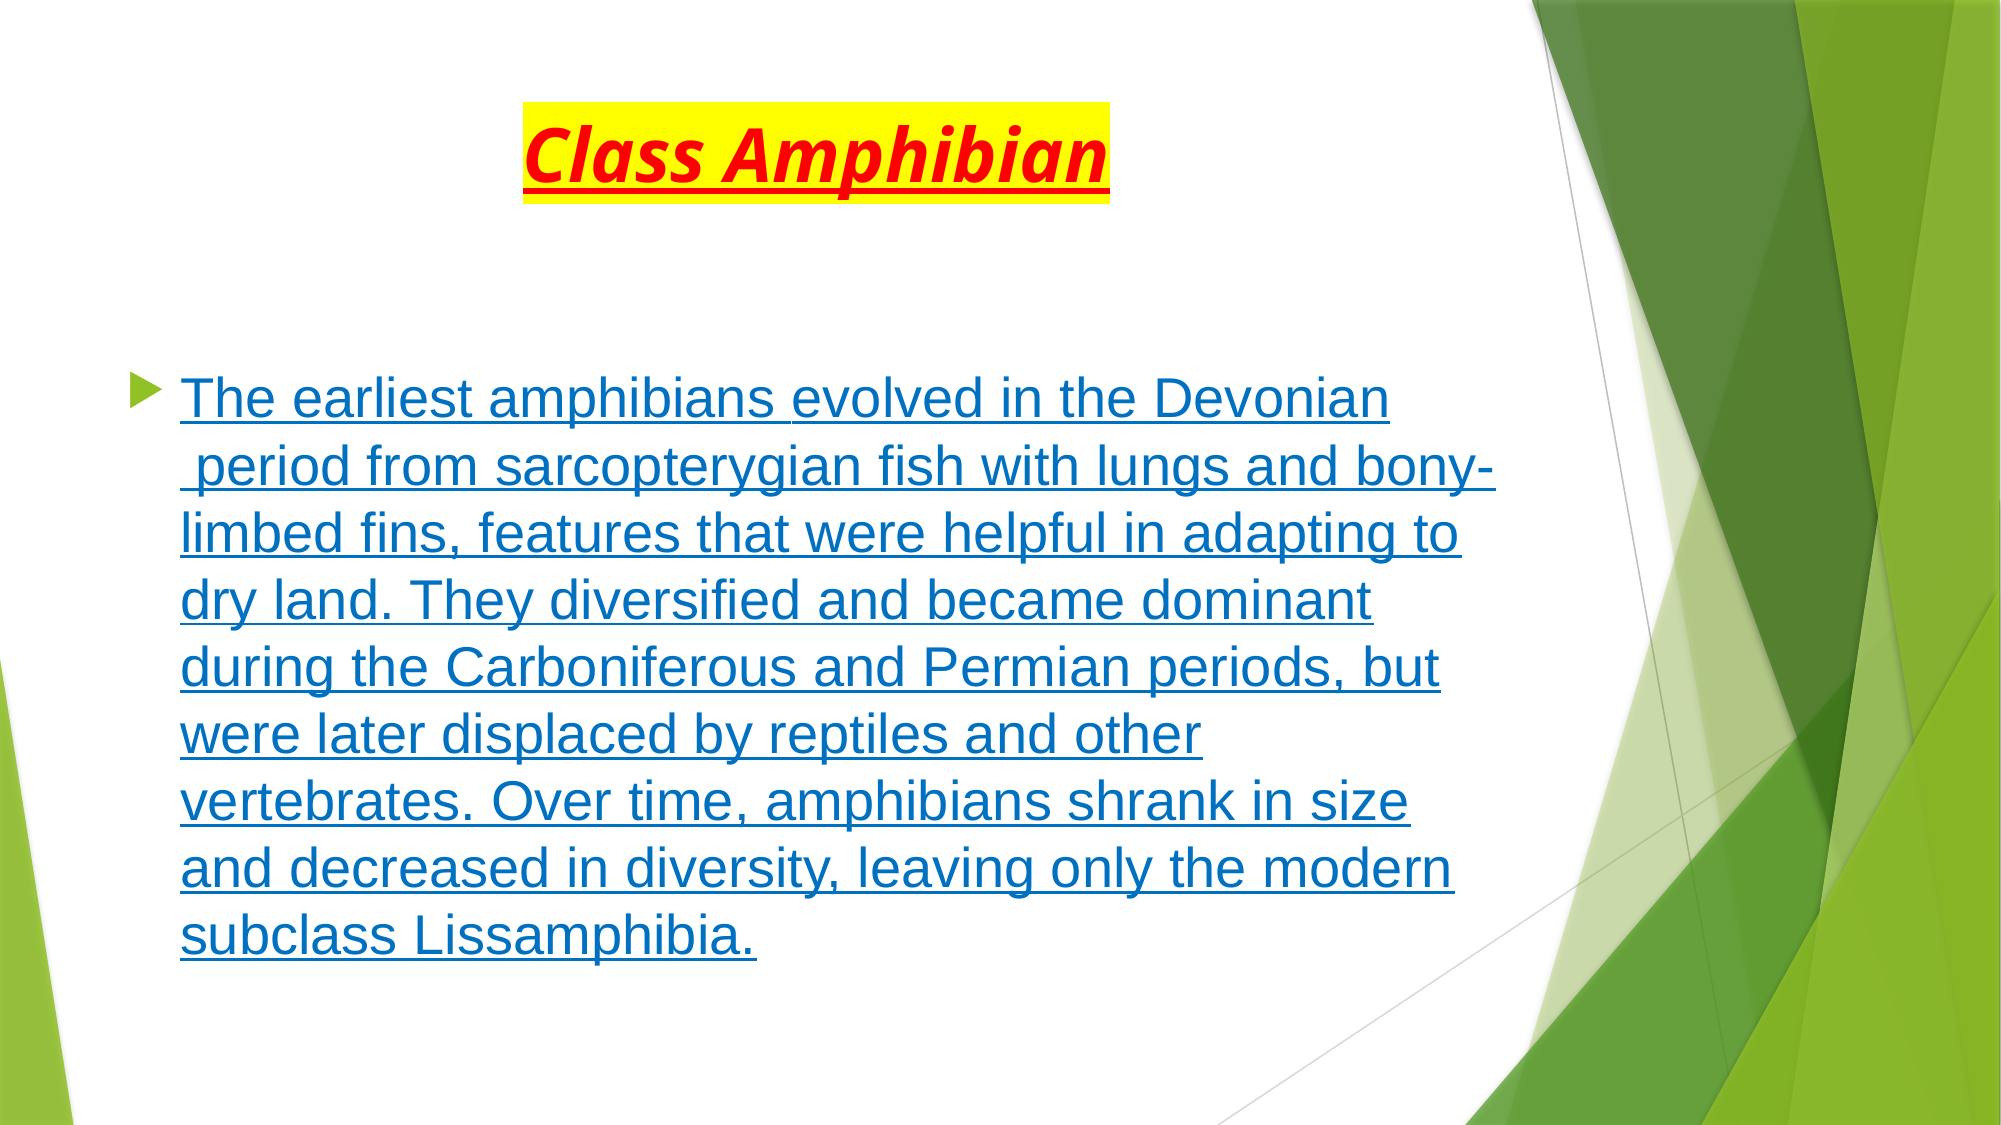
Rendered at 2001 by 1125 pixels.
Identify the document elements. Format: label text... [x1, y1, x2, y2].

title Class Amphibian [111, 99, 1522, 317]
list The earliest amphibians evolved in the Devonian period from sarcopterygian fish with lungs and bony-limbed fins, features that were helpful in adapting to dry land. They diversified and became dominant during the Carboniferous and Permian periods, but were later displaced by reptiles and other vertebrates. Over time, amphibians shrank in size and decreased in diversity, leaving only the modern subclass Lissamphibia. [111, 354, 1522, 992]
